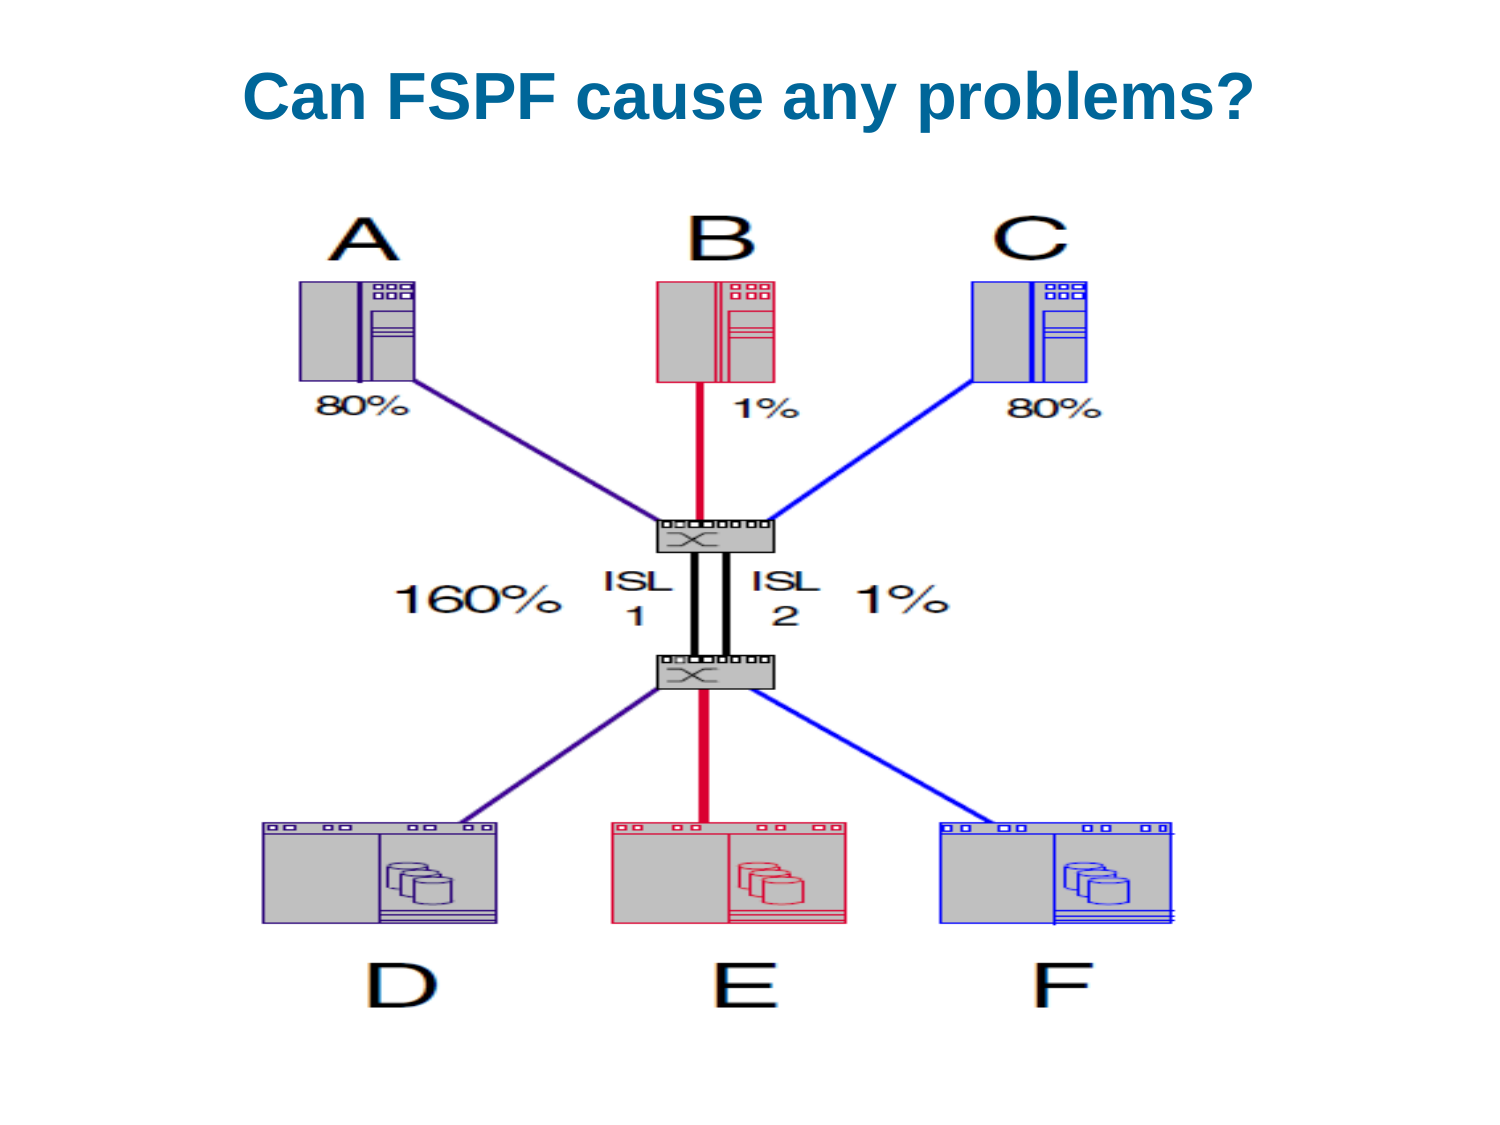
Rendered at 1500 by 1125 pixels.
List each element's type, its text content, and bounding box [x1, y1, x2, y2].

title Can FSPF cause any problems? [74, 45, 1426, 141]
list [112, 201, 1337, 1037]
